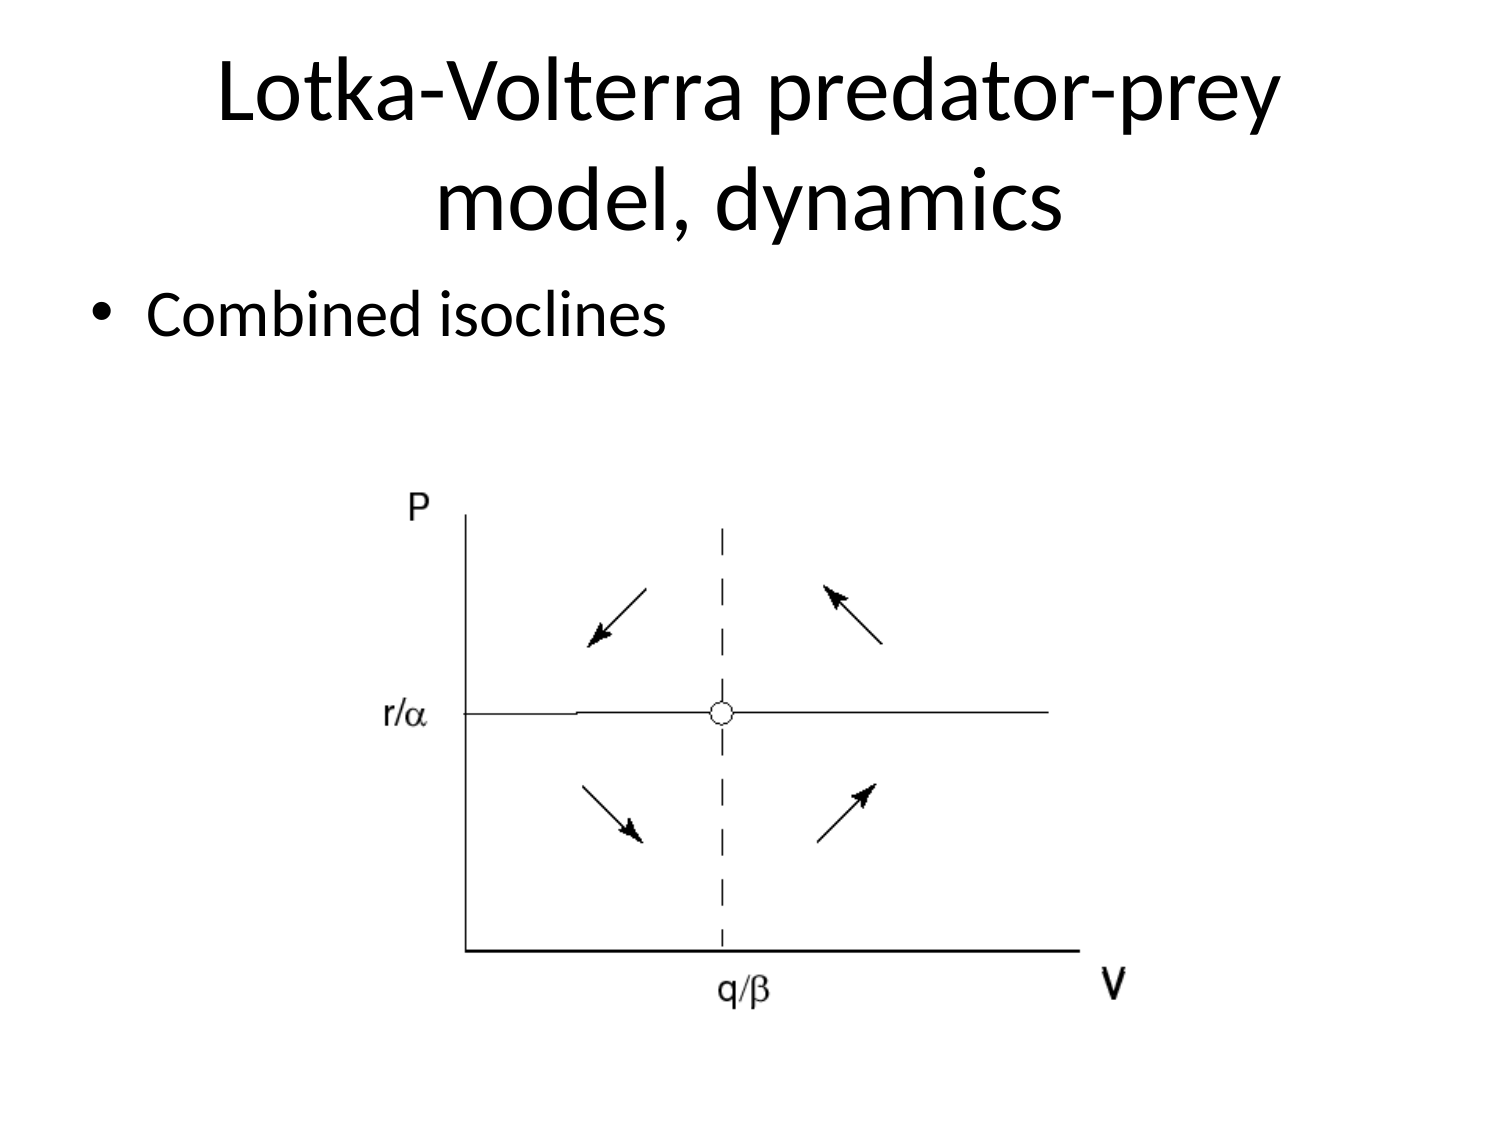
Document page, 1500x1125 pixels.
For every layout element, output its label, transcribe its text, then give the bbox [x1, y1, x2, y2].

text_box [329, 474, 1171, 1125]
title Lotka-Volterra predator-prey model, dynamics [75, 45, 1425, 233]
list Combined isoclines [75, 262, 1425, 1005]
